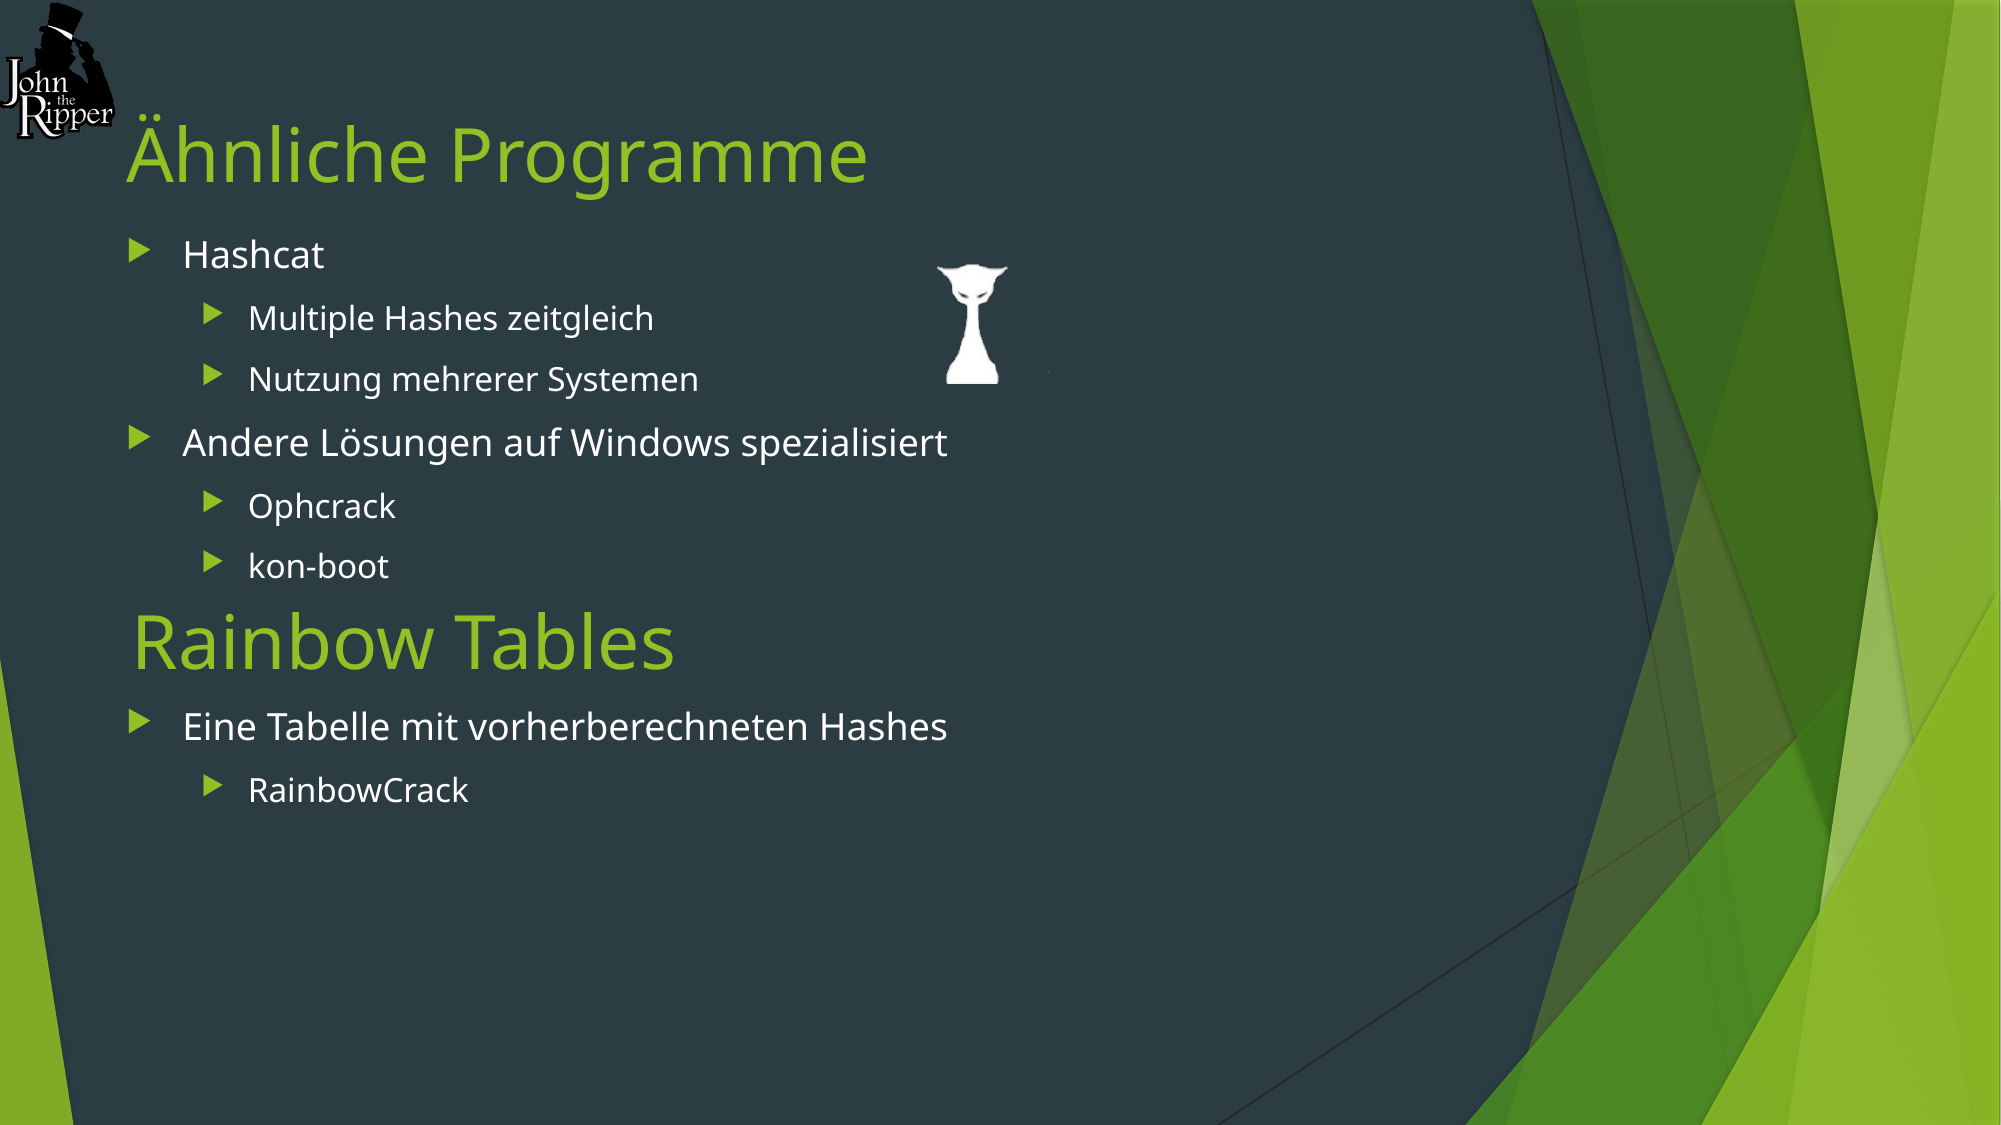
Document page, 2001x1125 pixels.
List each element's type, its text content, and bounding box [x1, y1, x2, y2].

text_box Eine Tabelle mit vorherberechneten Hashes RainbowCrack [111, 695, 1522, 1103]
picture [872, 223, 1075, 426]
title Ähnliche Programme [111, 99, 1522, 223]
text_box Rainbow Tables [116, 587, 1528, 709]
picture [0, 0, 122, 142]
list Hashcat Multiple Hashes zeitgleich Nutzung mehrerer Systemen Andere Lösungen auf Windows spezialisiert Ophcrack kon-boot [111, 223, 1522, 631]
